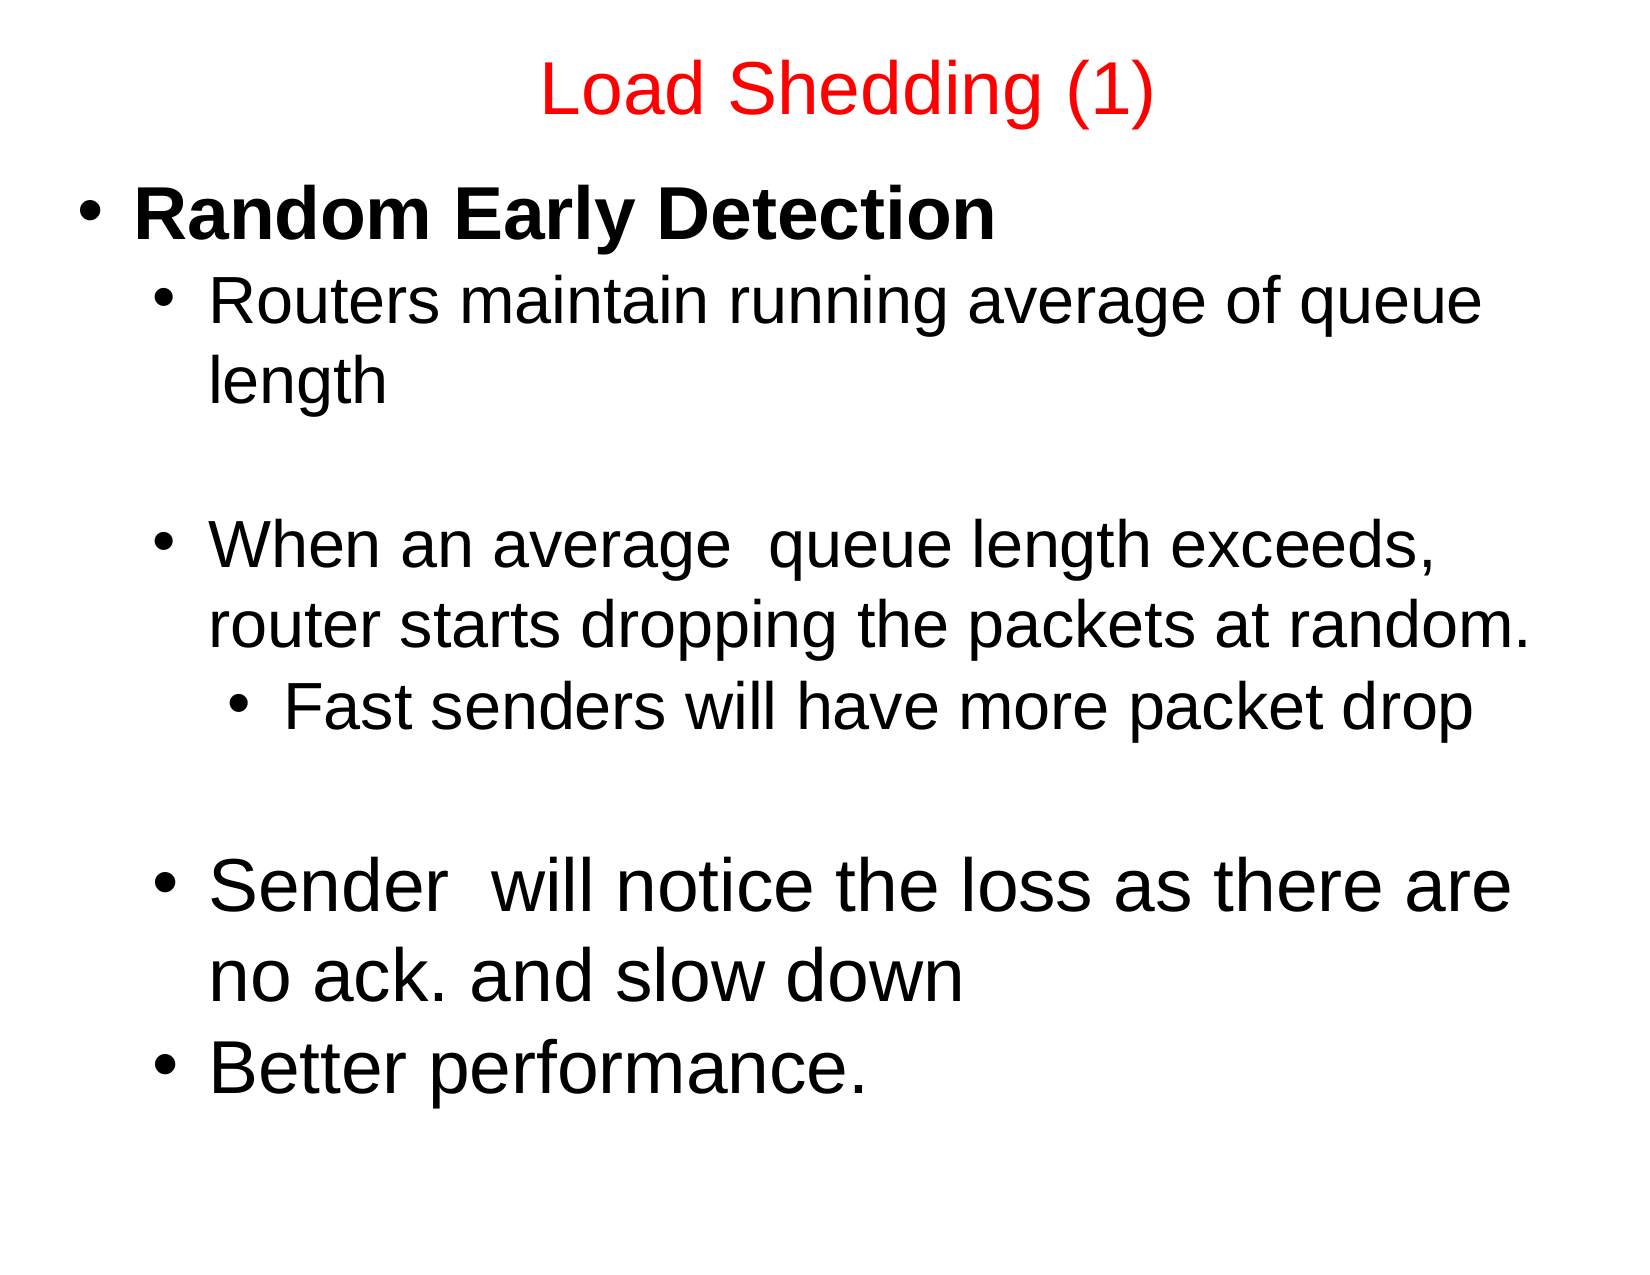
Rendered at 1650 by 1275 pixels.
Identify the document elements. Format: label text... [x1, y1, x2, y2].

title Load Shedding (1) [537, 37, 1159, 162]
text_box Random Early Detection Routers maintain running average of queue length When an average queue length exceeds, router starts dropping the packets at random. Fast senders will have more packet drop Sender will notice the loss as there are no ack. and slow down Better performance. [75, 162, 1613, 1275]
